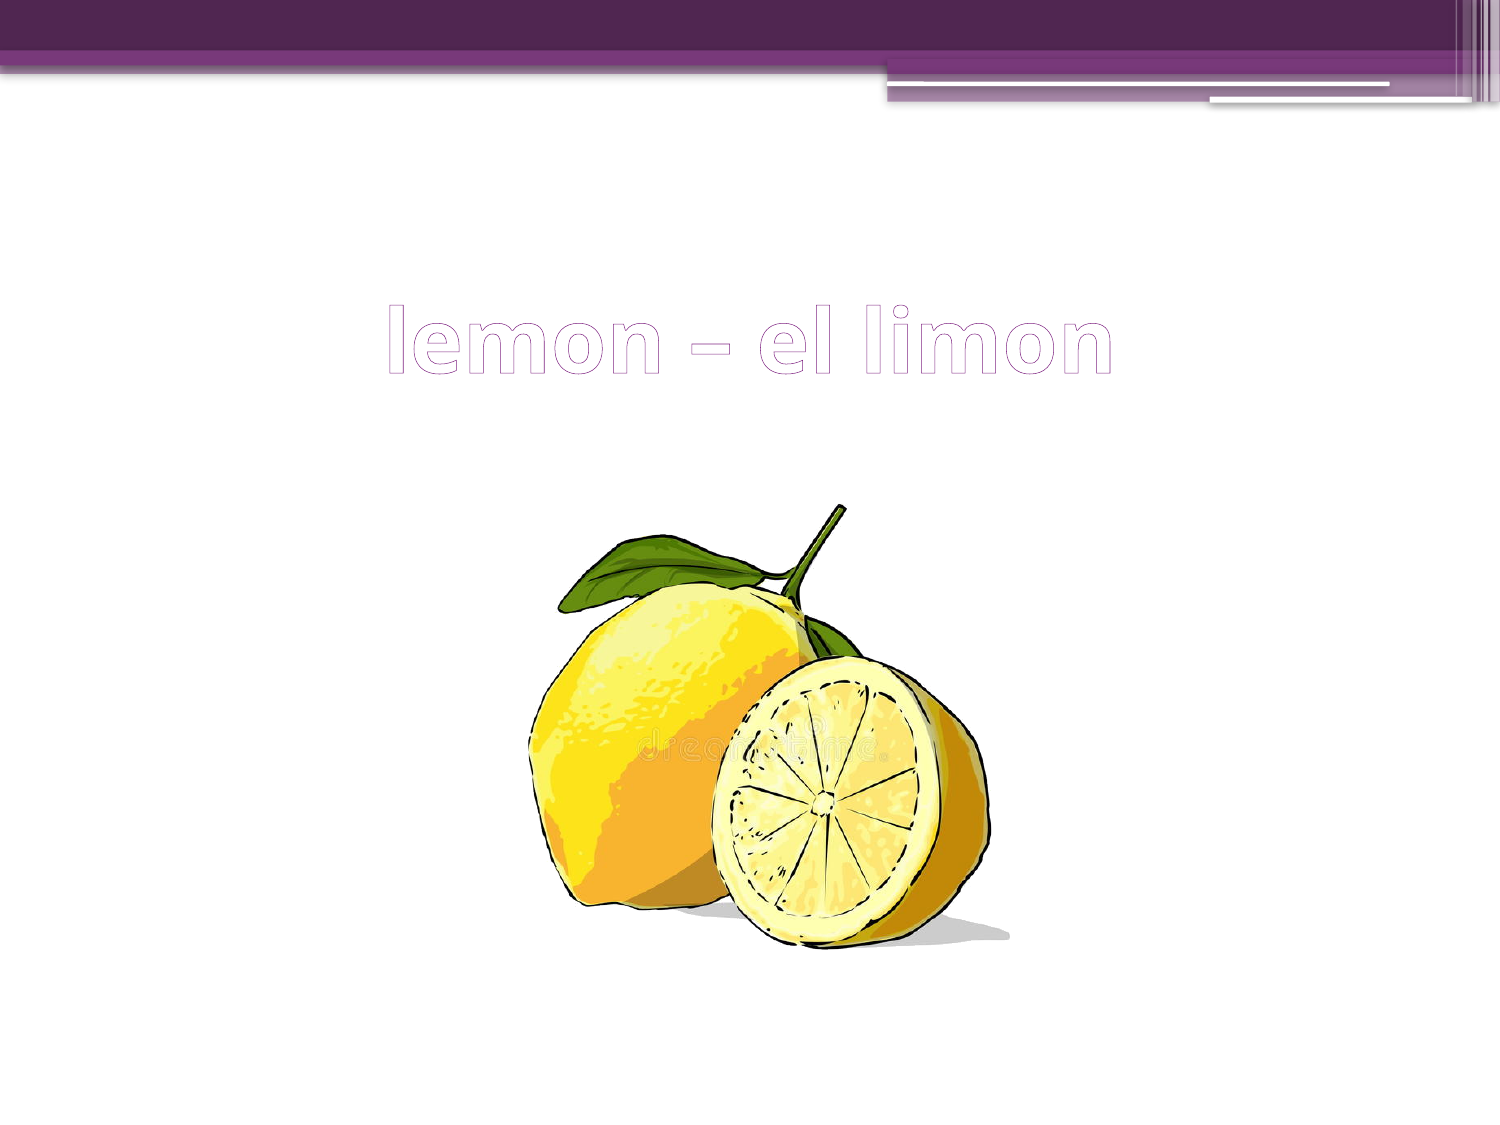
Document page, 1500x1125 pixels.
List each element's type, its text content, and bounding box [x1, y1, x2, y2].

picture [437, 412, 1088, 1063]
title lemon – el limon [112, 174, 1388, 399]
